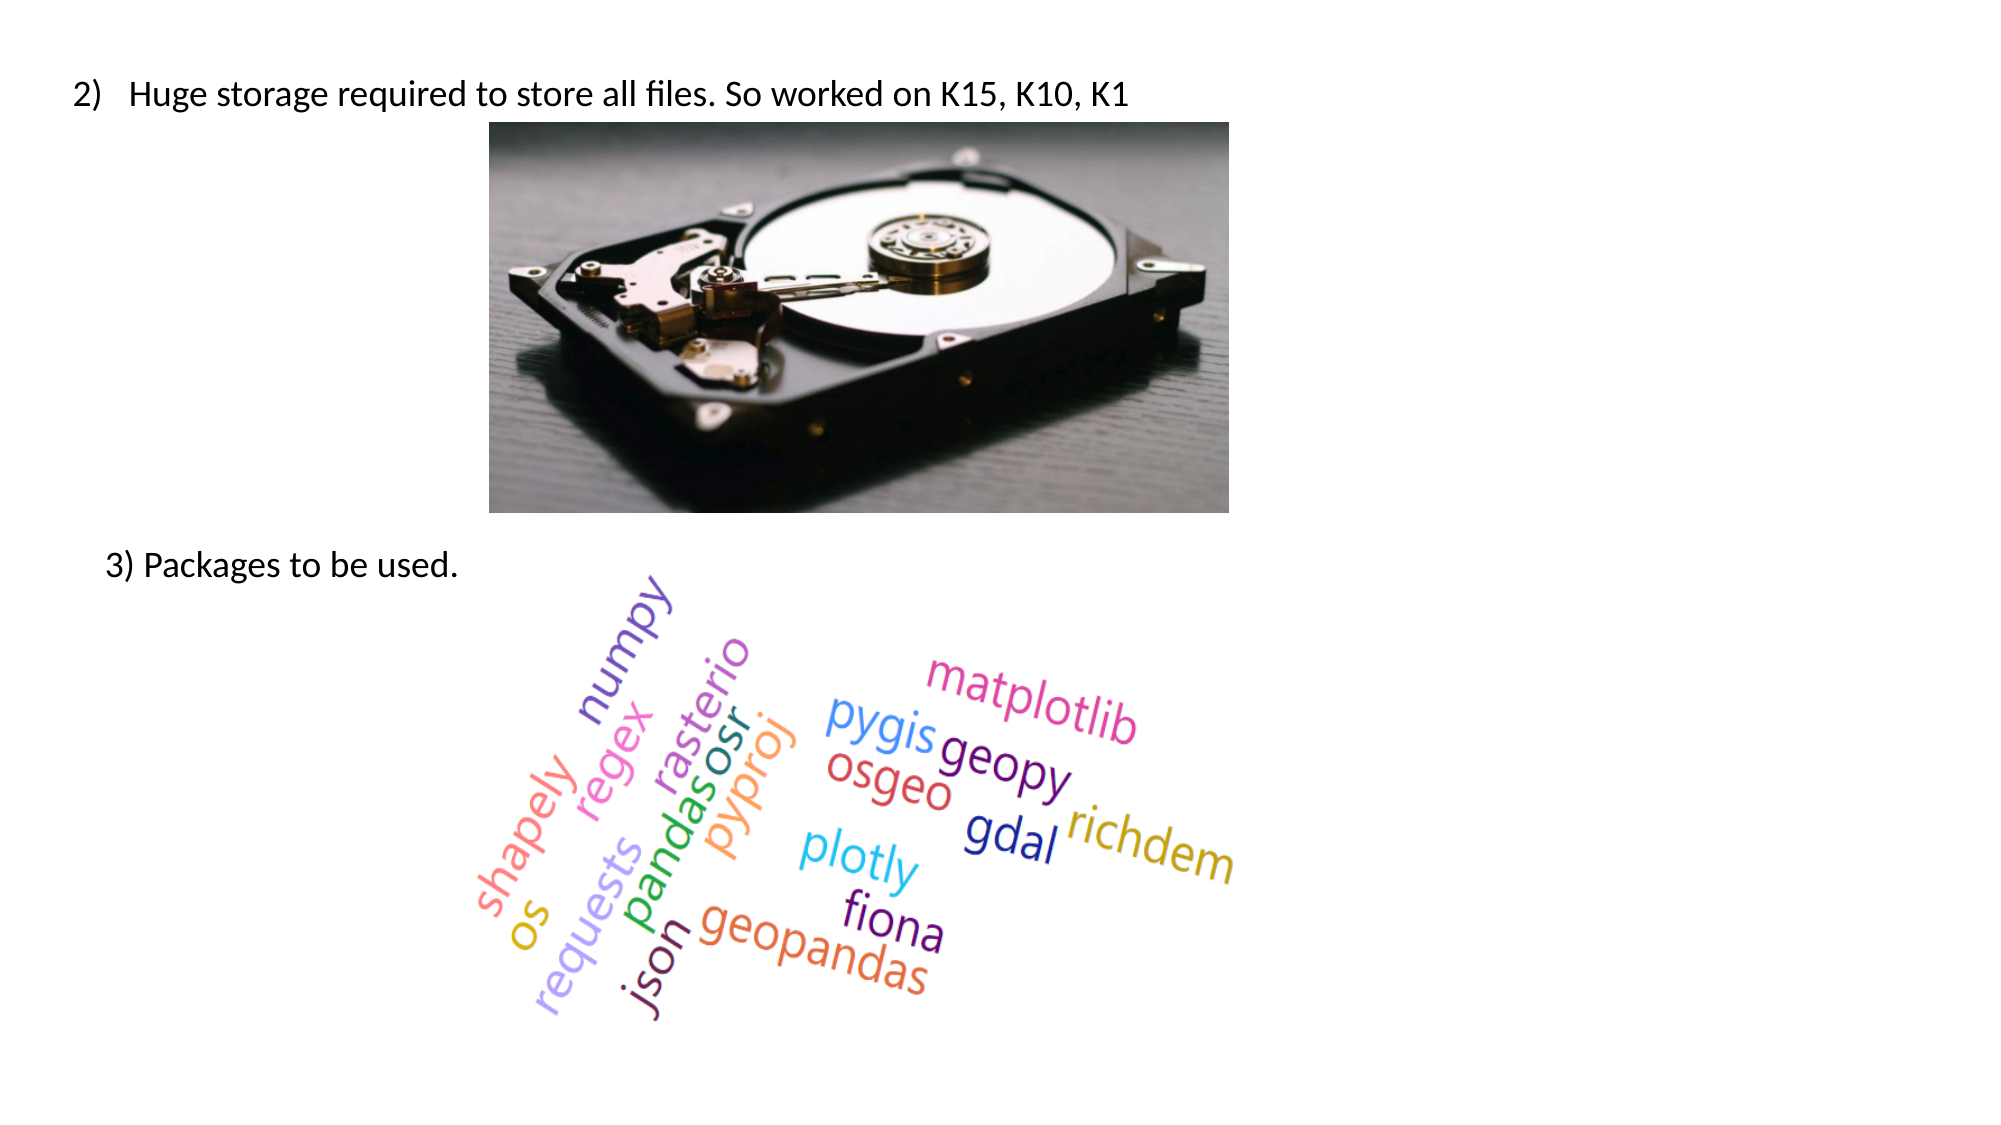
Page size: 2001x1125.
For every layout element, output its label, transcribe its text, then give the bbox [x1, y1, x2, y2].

picture [489, 122, 1229, 513]
text_box 3) Packages to be used. [90, 532, 484, 592]
picture [465, 562, 1253, 1047]
text_box Huge storage required to store all files. So worked on K15, K10, K1 [57, 61, 1943, 122]
